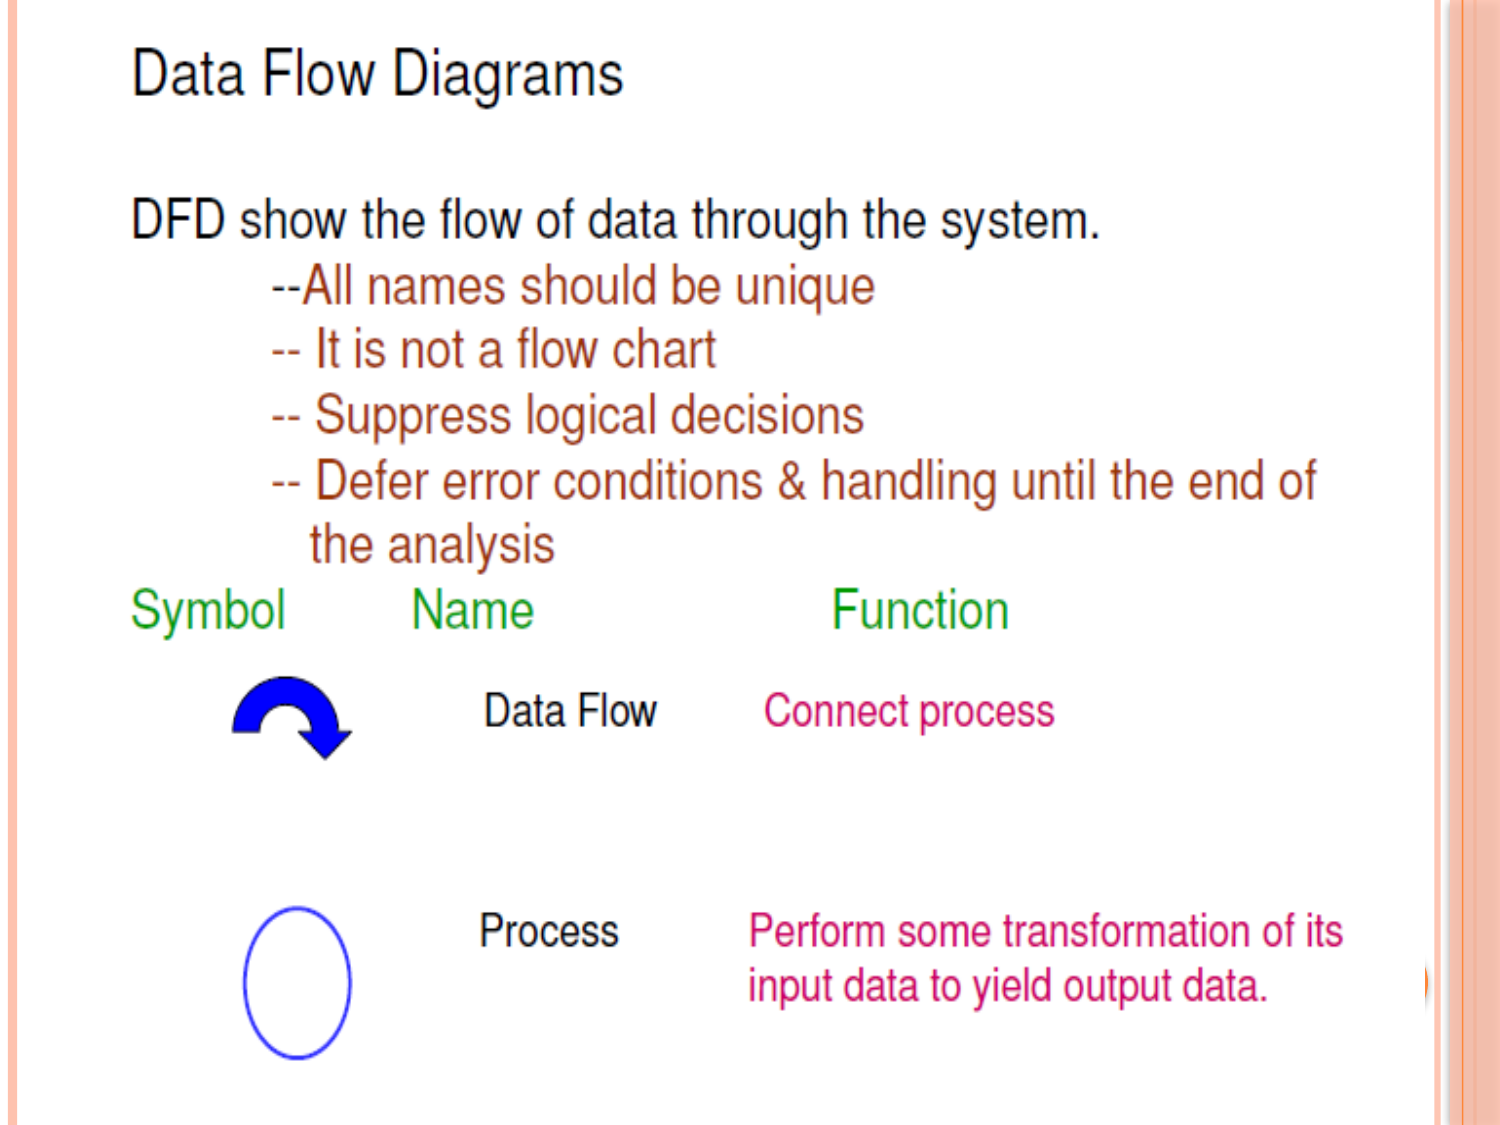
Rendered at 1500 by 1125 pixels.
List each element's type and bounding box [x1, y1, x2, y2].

picture [43, 36, 1426, 1063]
